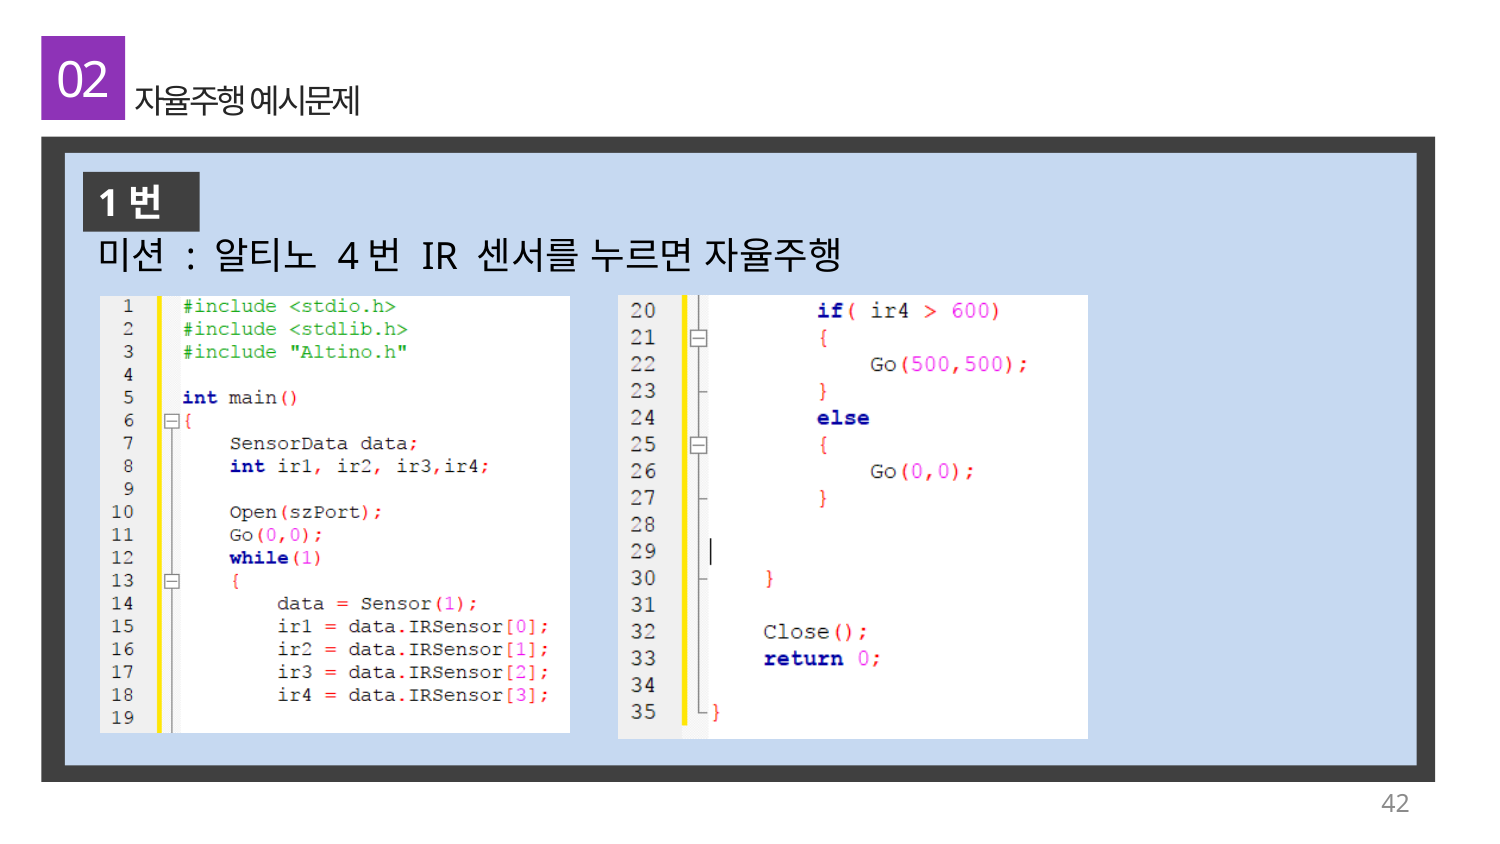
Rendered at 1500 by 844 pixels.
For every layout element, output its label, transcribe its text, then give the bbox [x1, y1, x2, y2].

text_box [39, 115, 119, 122]
slide_number 42 [1074, 782, 1425, 827]
text_box 자율주행 예시문제 [119, 72, 703, 128]
picture [618, 295, 1089, 739]
text_box [39, 134, 1437, 784]
text_box [39, 34, 127, 40]
text_box [63, 151, 1419, 767]
text_box 02 [30, 40, 137, 115]
text_box 미션 : 알티노 4번 IR 센서를 누르면 자율주행 [82, 225, 1229, 365]
text_box 1번 [83, 171, 200, 232]
picture [100, 296, 570, 734]
